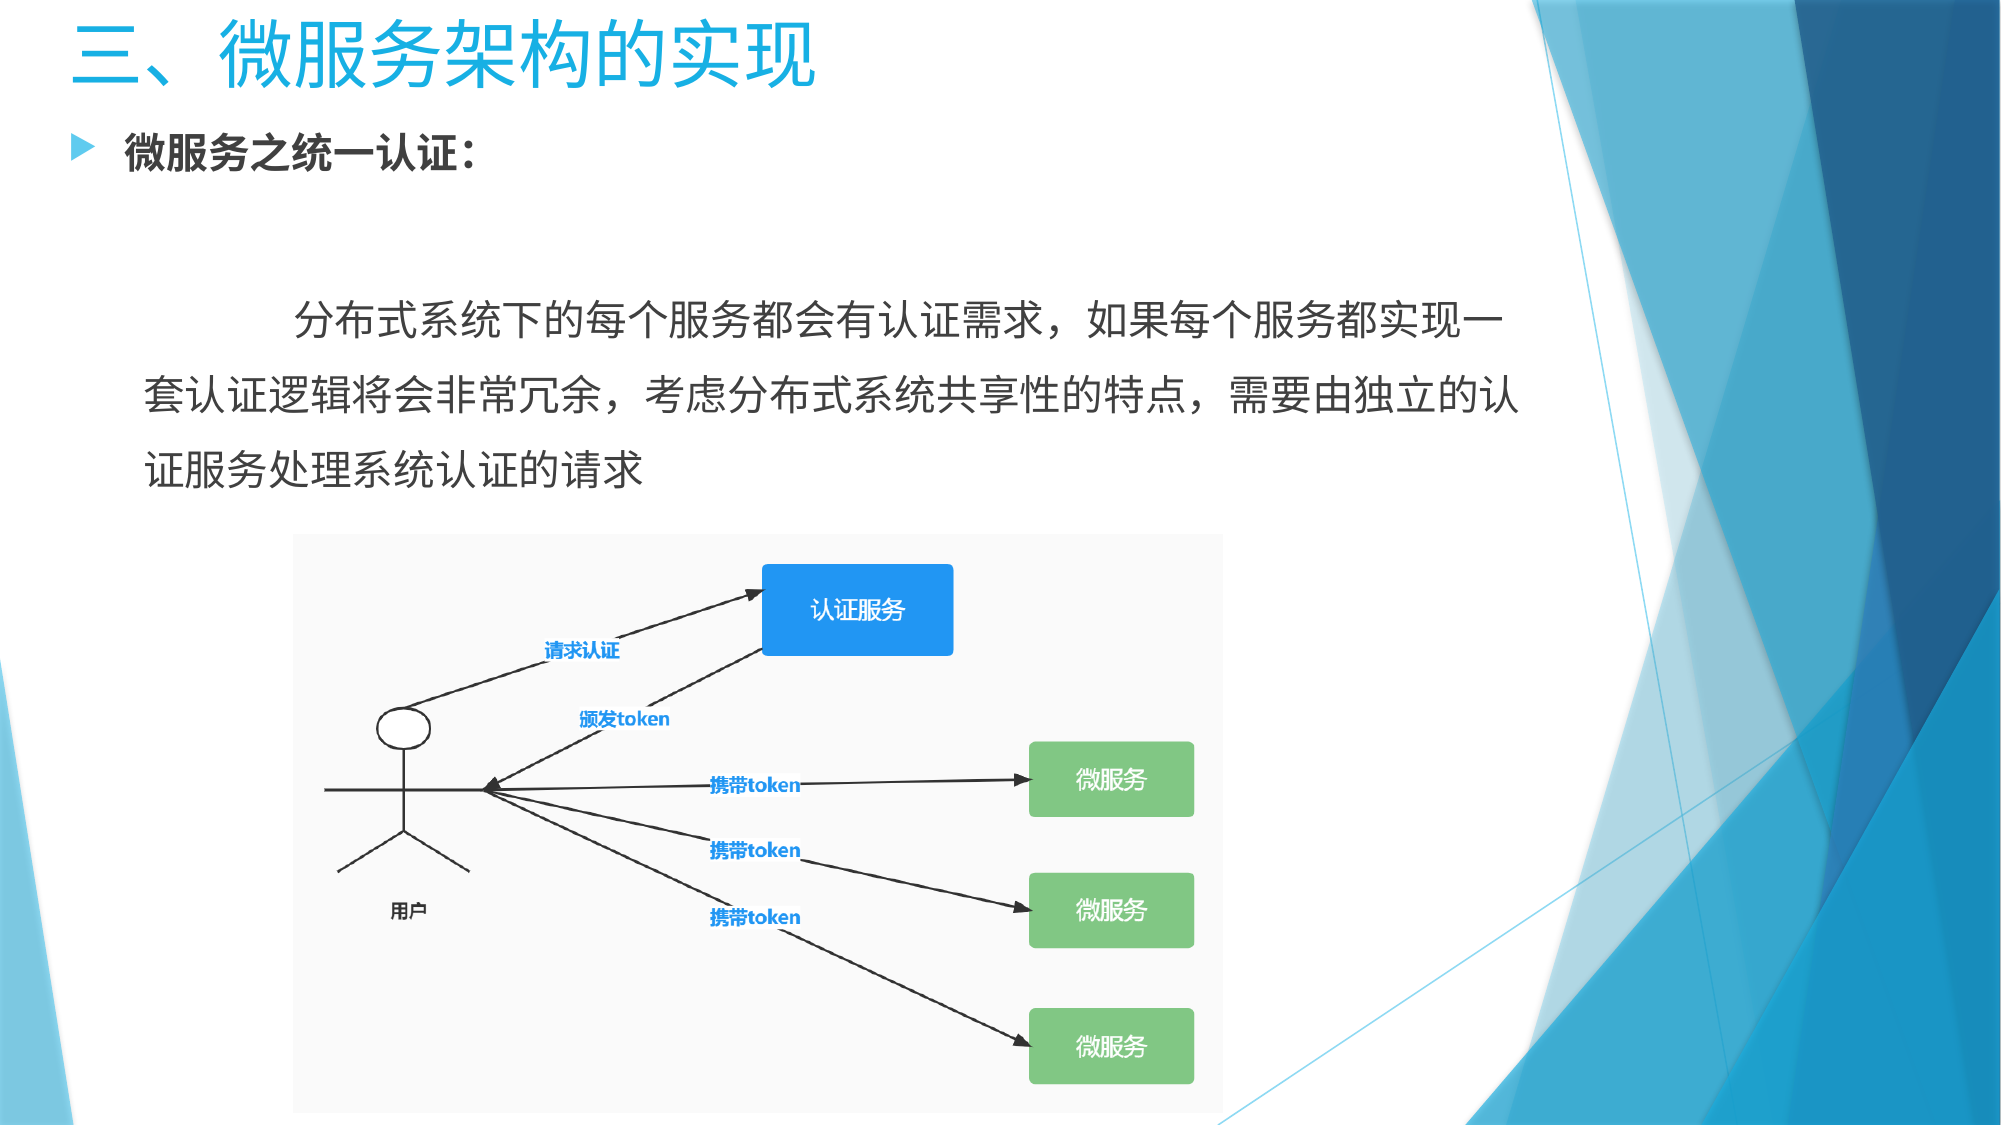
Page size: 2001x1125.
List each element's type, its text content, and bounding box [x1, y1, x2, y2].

list 微服务之统一认证： 分布式系统下的每个服务都会有认证需求，如果每个服务都实现一套认证逻辑将会非常冗余，考虑分布式系统共享性的特点，需要由独立的认证服务处理系统认证的请求 [53, 119, 1557, 1076]
picture [293, 534, 1224, 1113]
text_box 三、微服务架构的实现 [53, 0, 1464, 217]
